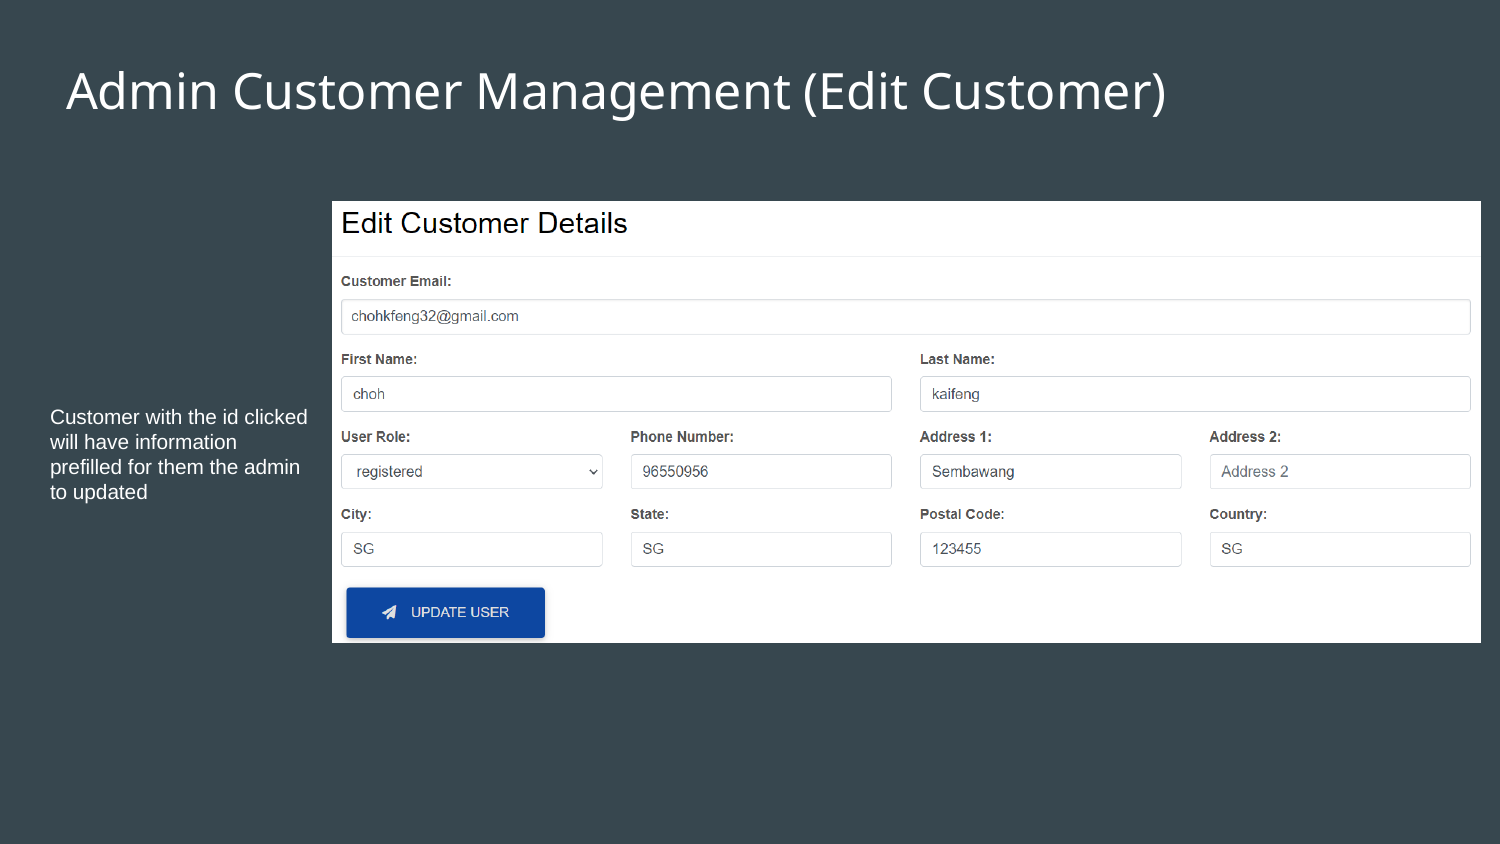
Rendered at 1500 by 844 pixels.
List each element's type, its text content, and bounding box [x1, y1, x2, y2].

title Admin Customer Management (Edit Customer) [51, 44, 1449, 139]
text_box Customer with the id clicked will have information prefilled for them the admin to updated [35, 388, 324, 455]
picture [331, 201, 1481, 643]
